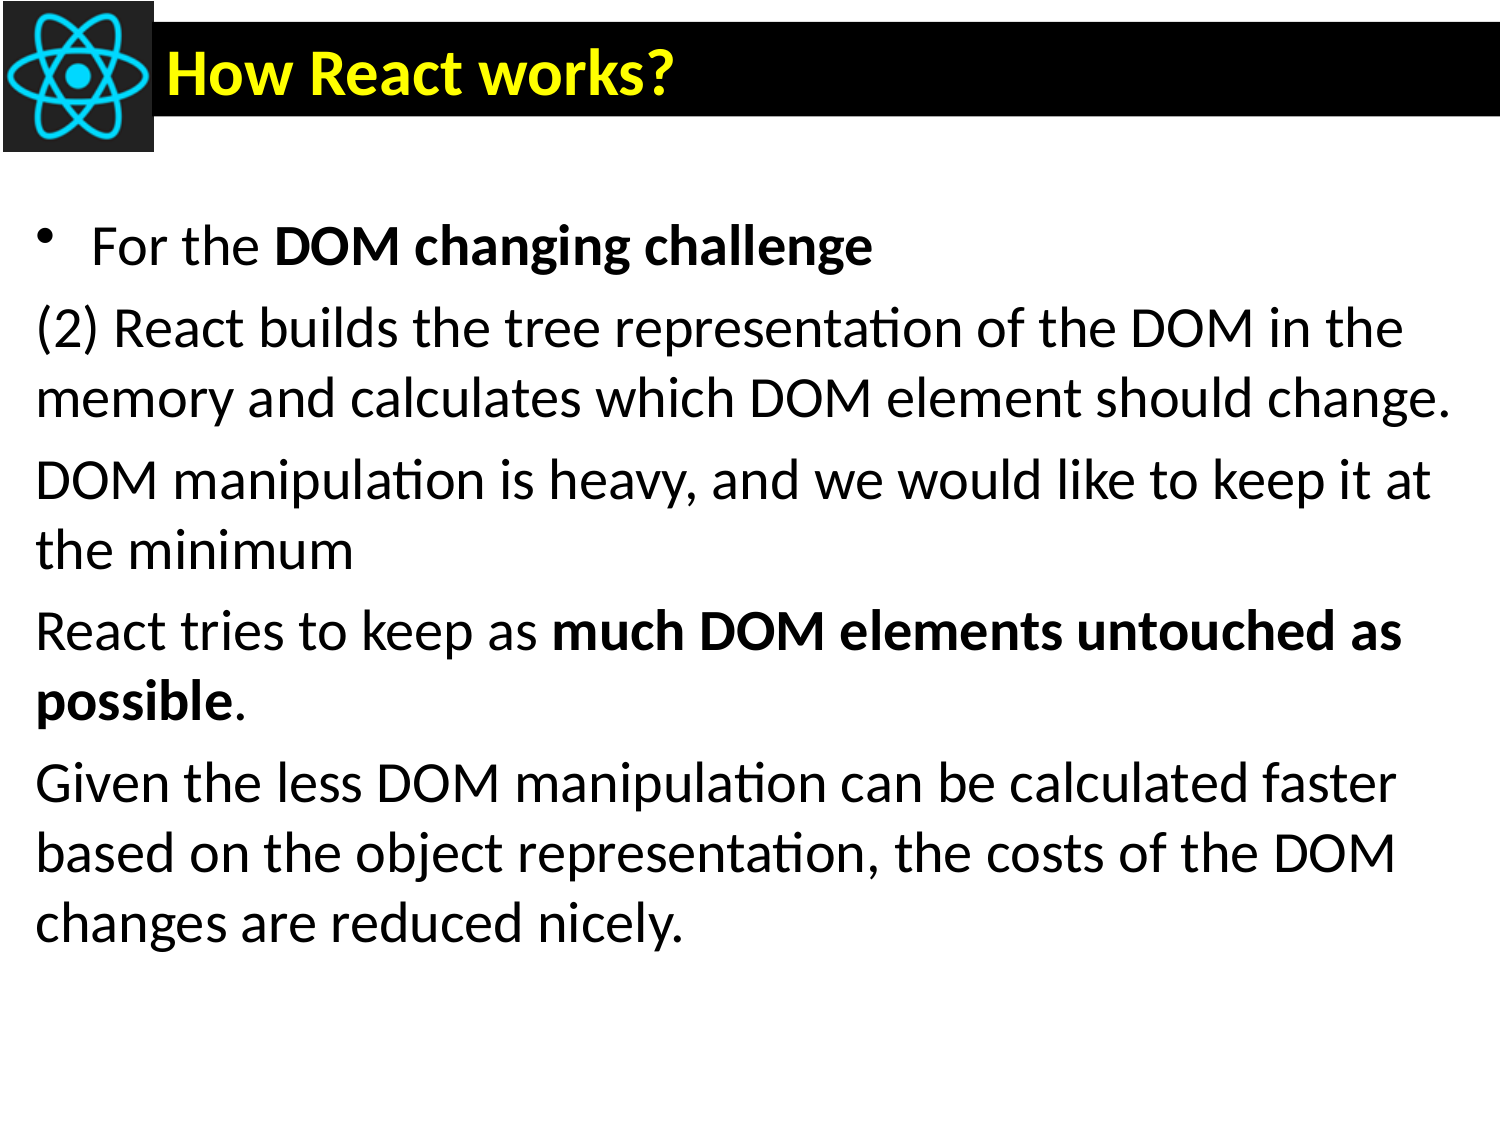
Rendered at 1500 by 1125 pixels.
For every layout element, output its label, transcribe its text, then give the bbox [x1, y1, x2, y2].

picture [3, 1, 154, 152]
text_box How React works? [157, 21, 1500, 117]
text_box For the DOM changing challenge (2) React builds the tree representation of the DOM in the memory and calculates which DOM element should change. DOM manipulation is heavy, and we would like to keep it at the minimum React tries to keep as much DOM elements untouched as possible. Given the less DOM manipulation can be calculated faster based on the object representation, the costs of the DOM changes are reduced nicely. [20, 200, 1471, 1050]
